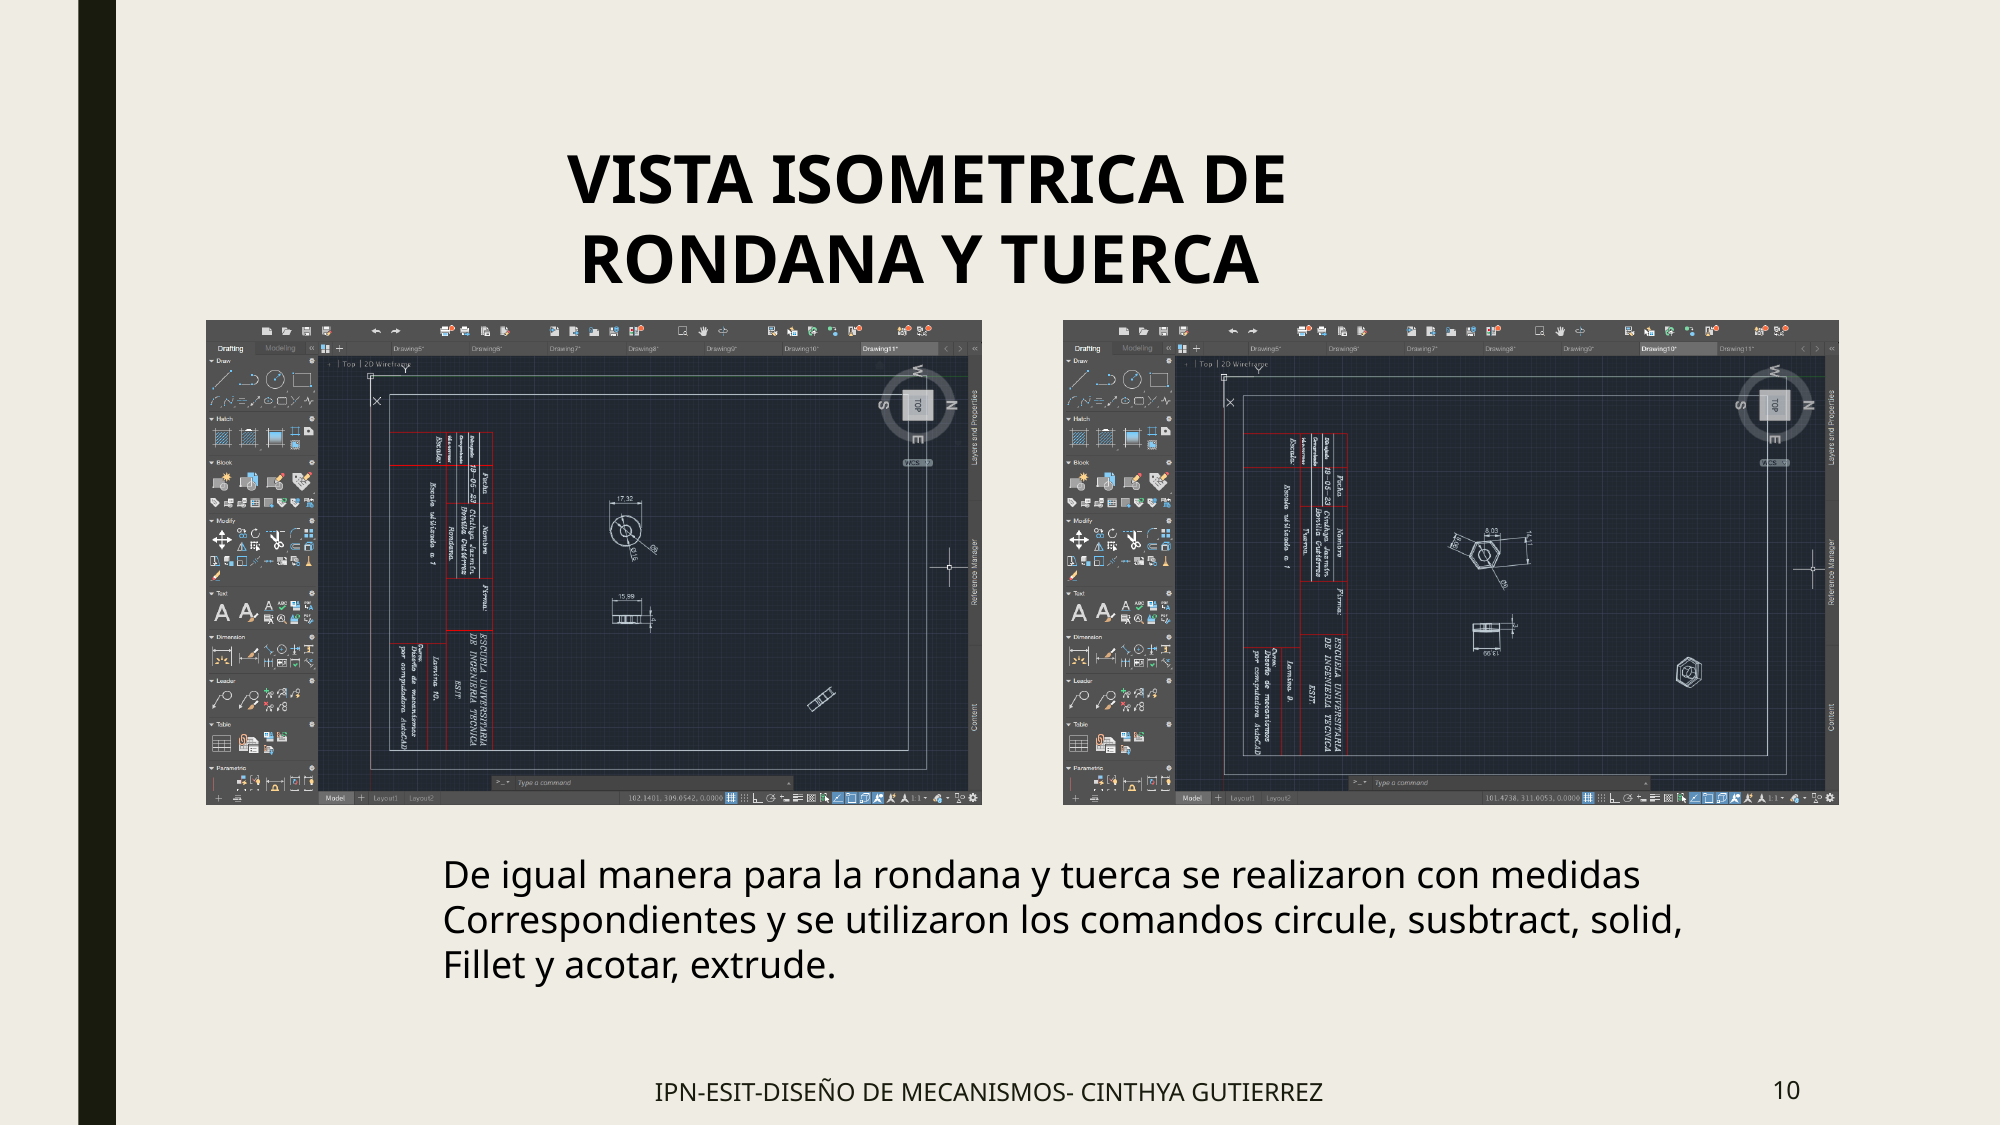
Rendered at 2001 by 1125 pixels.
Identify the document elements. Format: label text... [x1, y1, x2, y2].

slide_number 10 [1553, 1058, 1816, 1125]
text_box VISTA ISOMETRICA DE RONDANA Y TUERCA [381, 129, 1475, 305]
footer IPN-ESIT-DISEÑO DE MECANISMOS- CINTHYA GUTIERREZ [474, 1058, 1505, 1125]
picture [206, 320, 982, 805]
picture [1063, 320, 1839, 805]
text_box De igual manera para la rondana y tuerca se realizaron con medidas Correspondientes y se utilizaron los comandos circule, susbtract, solid, Fillet y acotar, extrude. [427, 843, 1700, 994]
